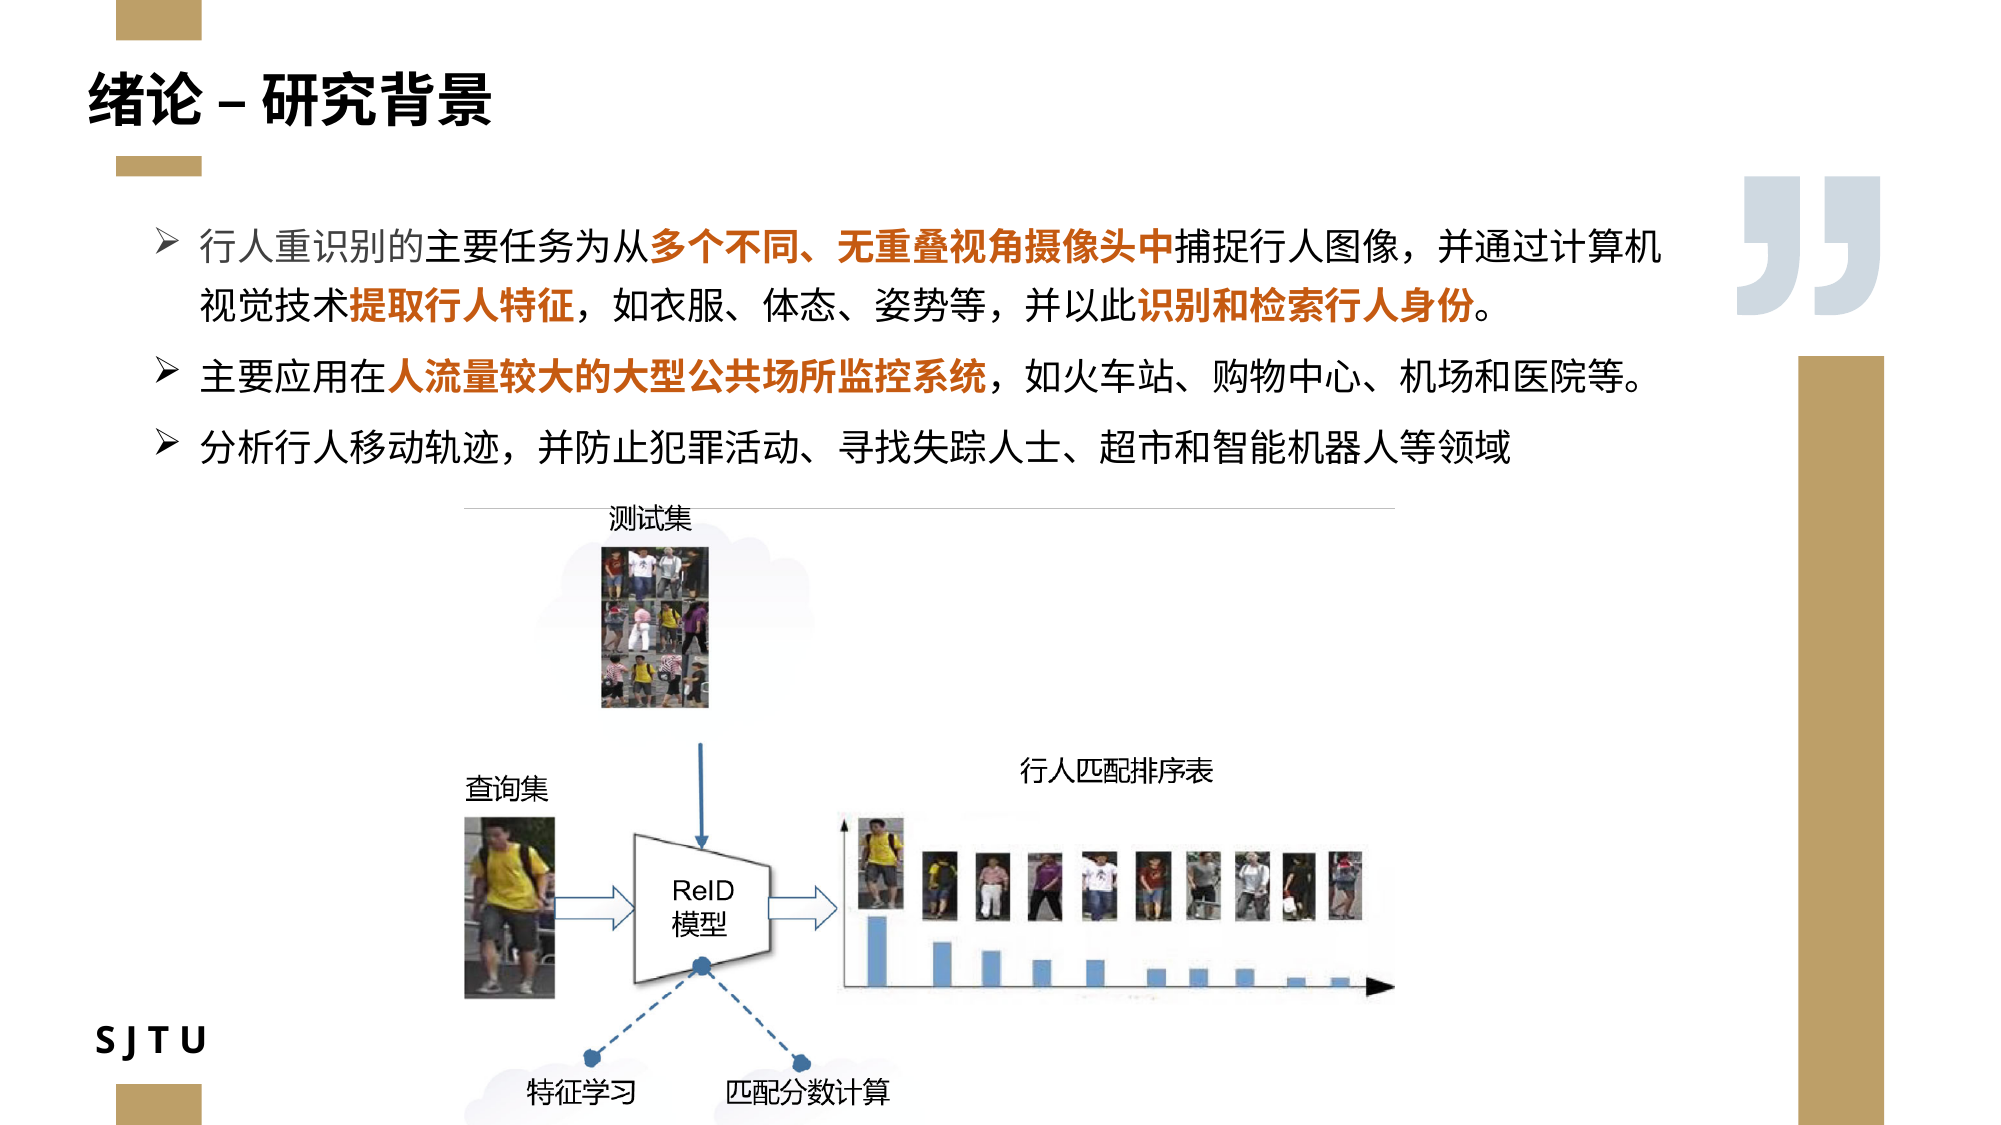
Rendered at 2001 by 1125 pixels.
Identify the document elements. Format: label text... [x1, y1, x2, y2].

text_box 绪论 – 研究背景 [72, 55, 1884, 141]
picture [454, 495, 1395, 1125]
text_box 行人重识别的主要任务为从多个不同、无重叠视角摄像头中捕捉行人图像，并通过计算机视觉技术提取行人特征，如衣服、体态、姿势等，并以此识别和检索行人身份。 主要应用在人流量较大的大型公共场所监控系统，如火车站、购物中心、机场和医院等。 分析行人移动轨迹，并防止犯罪活动、寻找失踪人士、超市和智能机器人等领域 [138, 202, 1712, 476]
